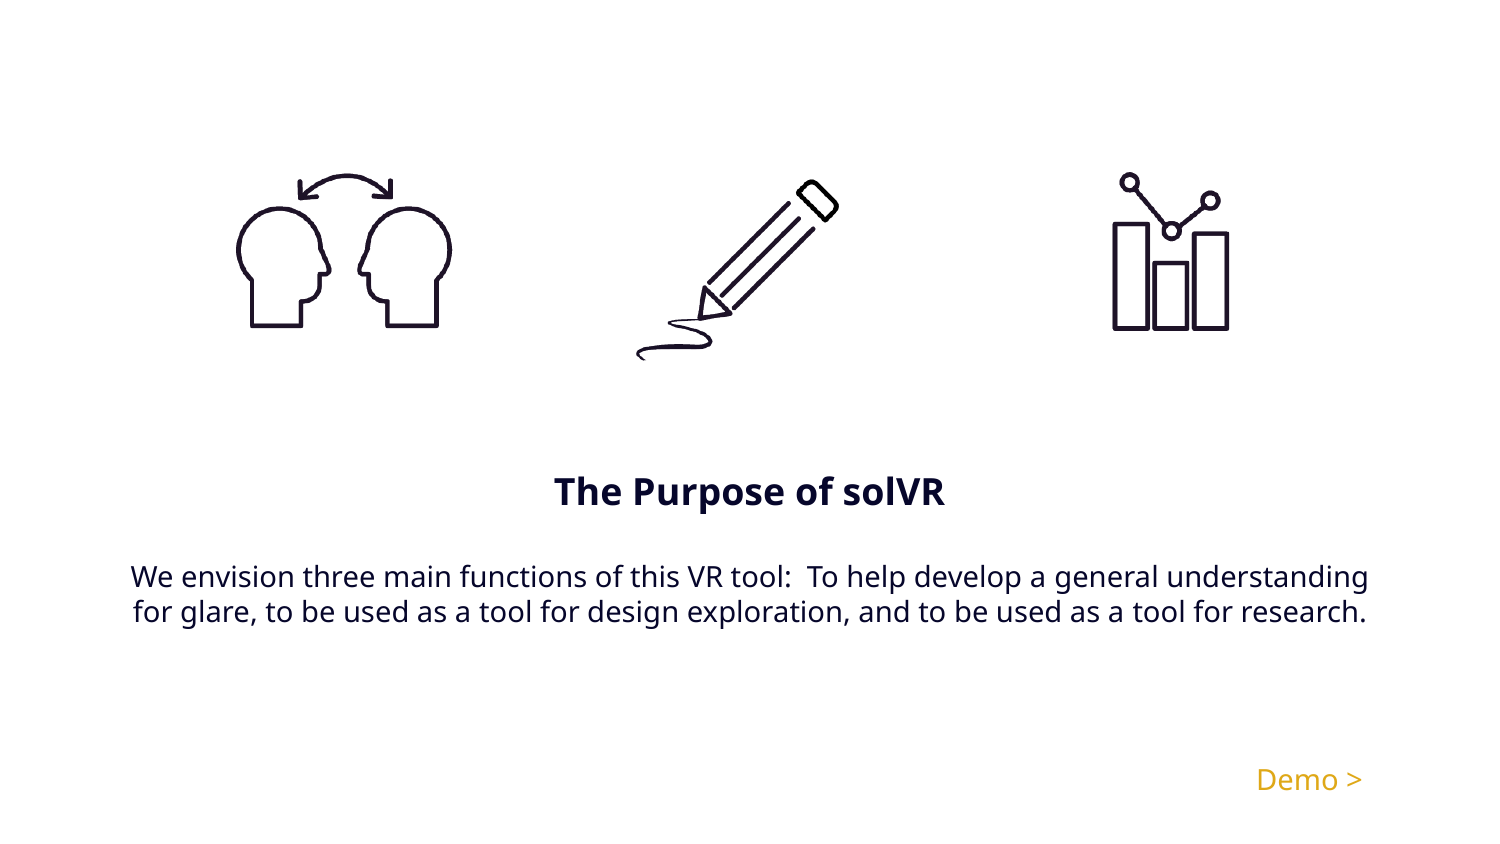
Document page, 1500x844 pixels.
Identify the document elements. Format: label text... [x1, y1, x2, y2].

text_box The Purpose of solVR We envision three main functions of this VR tool: To help develop a general understanding for glare, to be used as a tool for design exploration, and to be used as a tool for research. [100, 453, 1400, 686]
picture [181, 148, 541, 394]
picture [570, 148, 930, 394]
text_box Demo > [1125, 746, 1378, 820]
picture [982, 148, 1342, 394]
